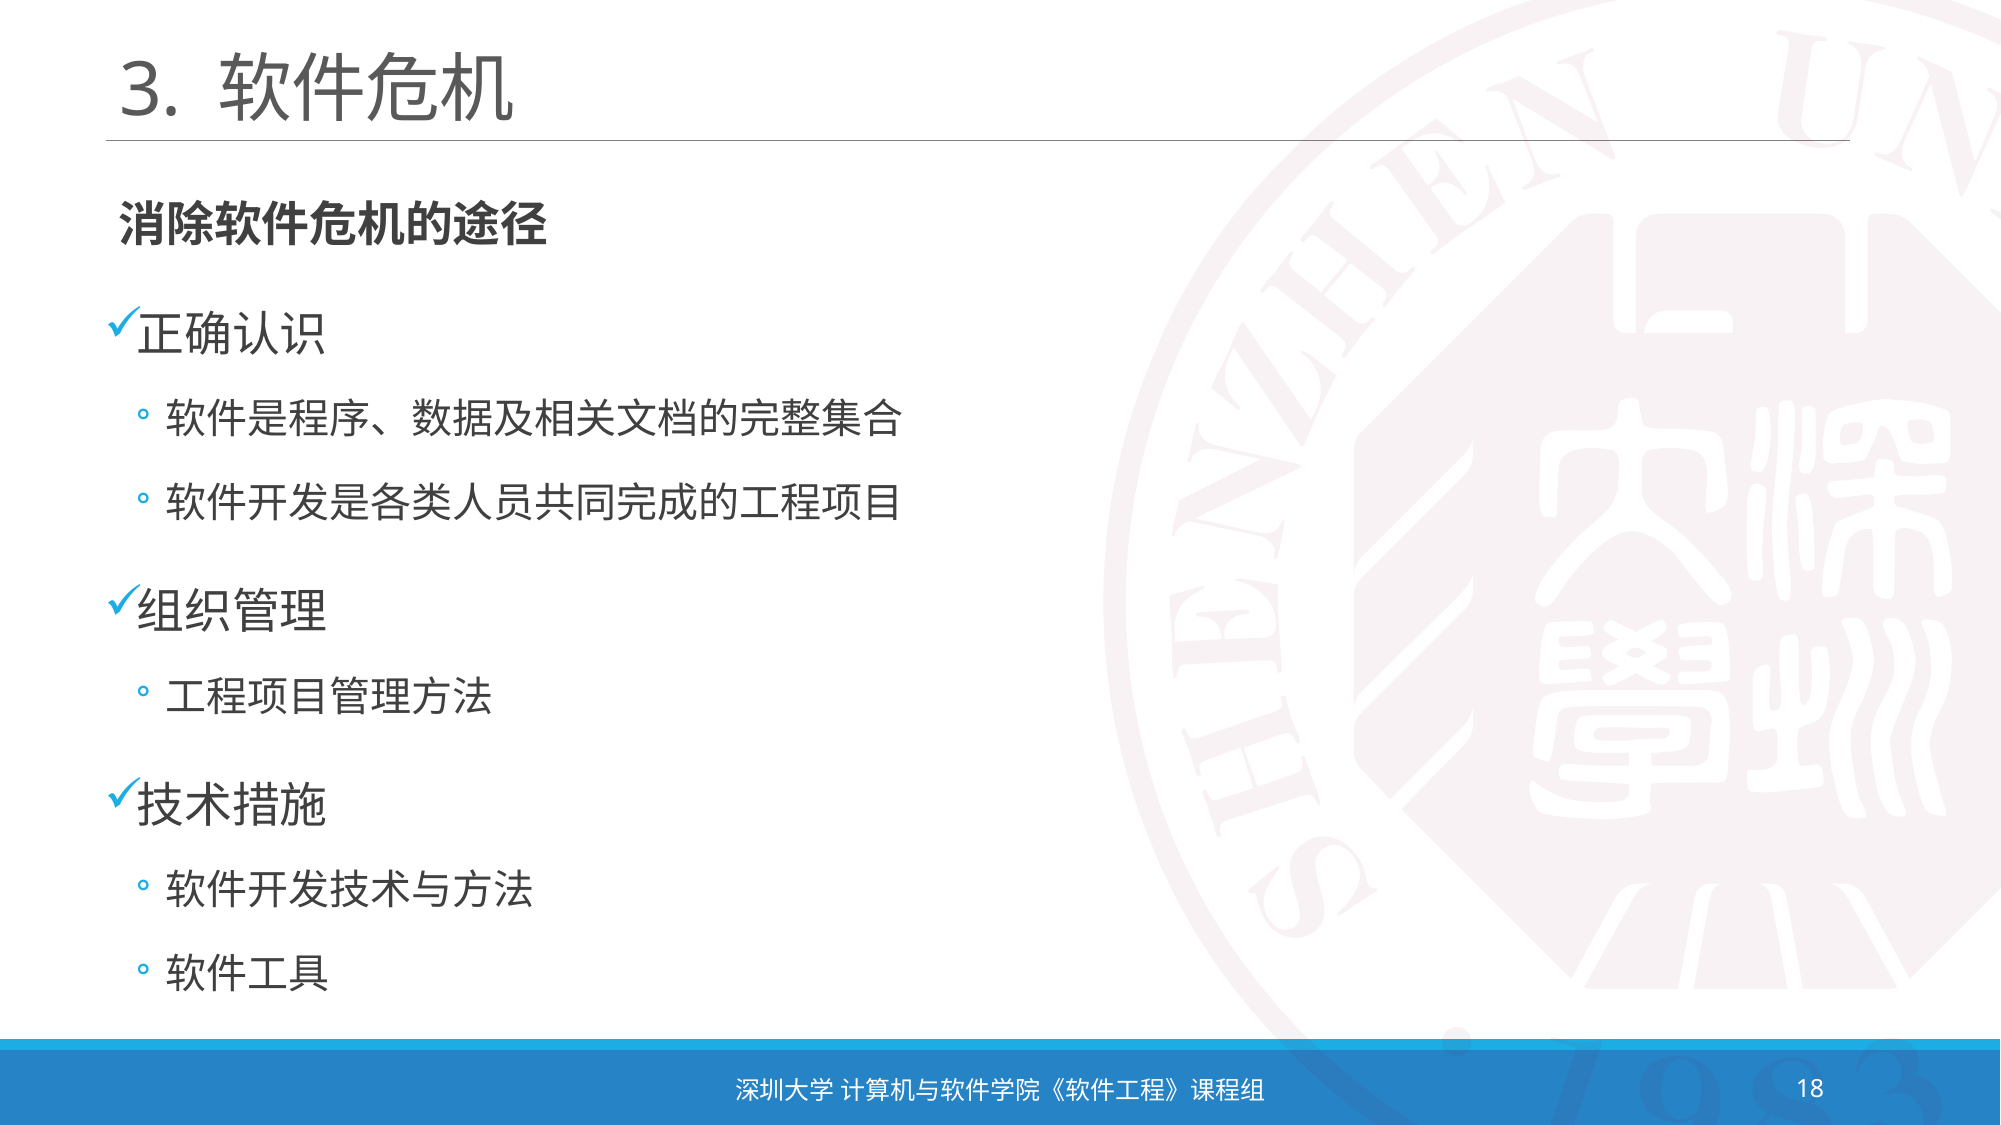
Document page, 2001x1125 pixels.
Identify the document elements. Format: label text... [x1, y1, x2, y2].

list 消除软件危机的途径 正确认识 软件是程序、数据及相关文档的完整集合 软件开发是各类人员共同完成的工程项目 组织管理 工程项目管理方法 技术措施 软件开发技术与方法 软件工具 [104, 158, 1878, 1008]
footer 深圳大学 计算机与软件学院《软件工程》课程组 [604, 1059, 1396, 1120]
slide_number 18 [1624, 1059, 1840, 1120]
title 3. 软件危机 [104, 0, 1856, 139]
